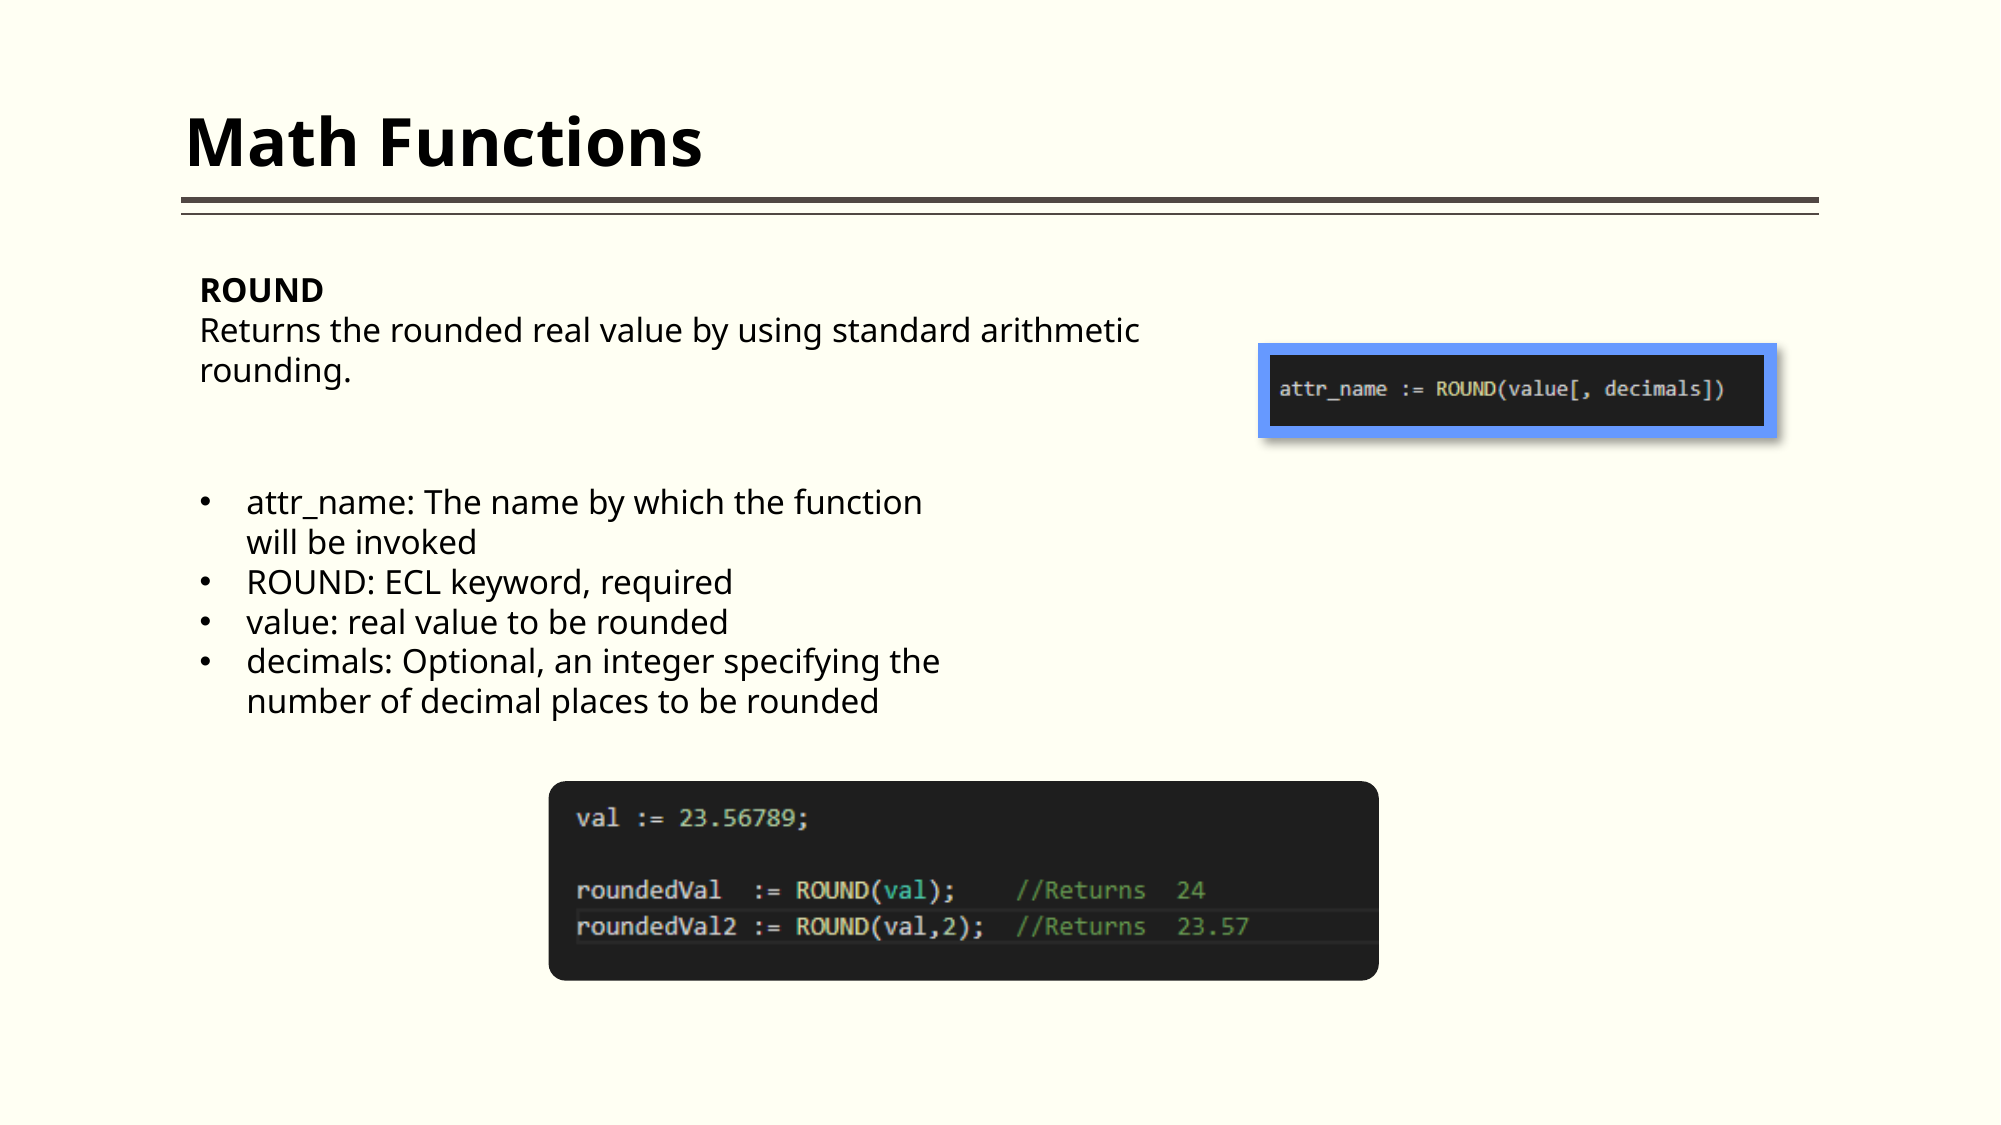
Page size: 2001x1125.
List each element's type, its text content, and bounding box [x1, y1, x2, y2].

picture [548, 781, 1379, 981]
picture [1270, 355, 1765, 426]
text_box ROUND Returns the rounded real value by using standard arithmetic rounding. [184, 261, 1203, 516]
text_box attr_name: The name by which the function will be invoked ROUND: ECL keyword, required value: real value to be rounded decimals: Optional, an integer specifying the number of decimal places to be rounded [184, 473, 985, 728]
text_box Math Functions [184, 108, 1271, 182]
